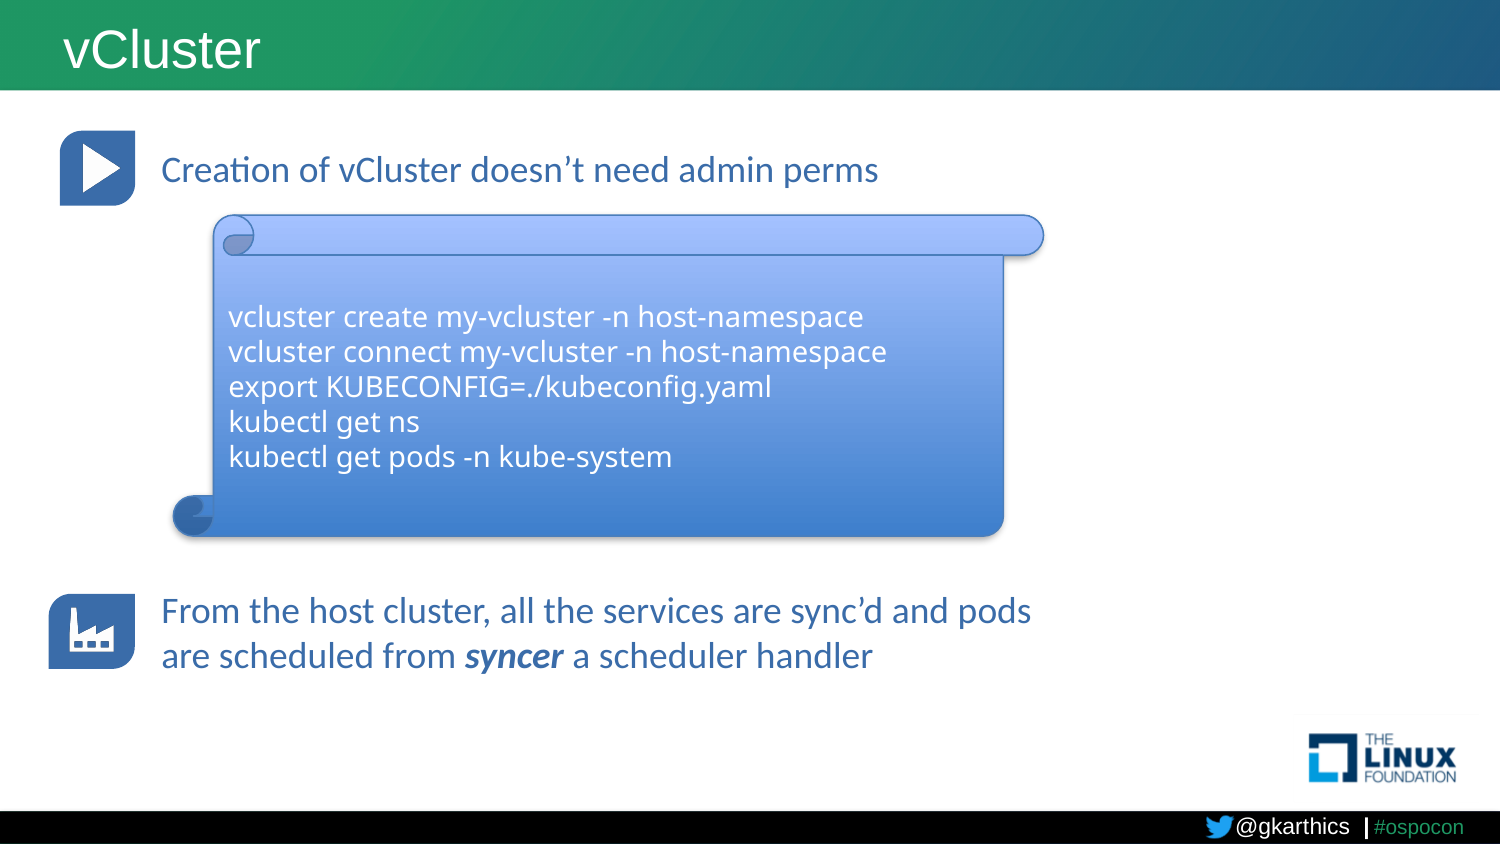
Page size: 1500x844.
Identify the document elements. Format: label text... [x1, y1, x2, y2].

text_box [1203, 796, 1477, 844]
title vCluster [48, 6, 1425, 87]
picture [0, 0, 1500, 90]
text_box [59, 130, 978, 206]
picture [1289, 702, 1479, 805]
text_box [48, 578, 1097, 685]
text_box vcluster create my-vcluster -n host-namespace vcluster connect my-vcluster -n host-namespace export KUBECONFIG=./kubeconfig.yaml kubectl get ns kubectl get pods -n kube-system [172, 214, 1045, 537]
